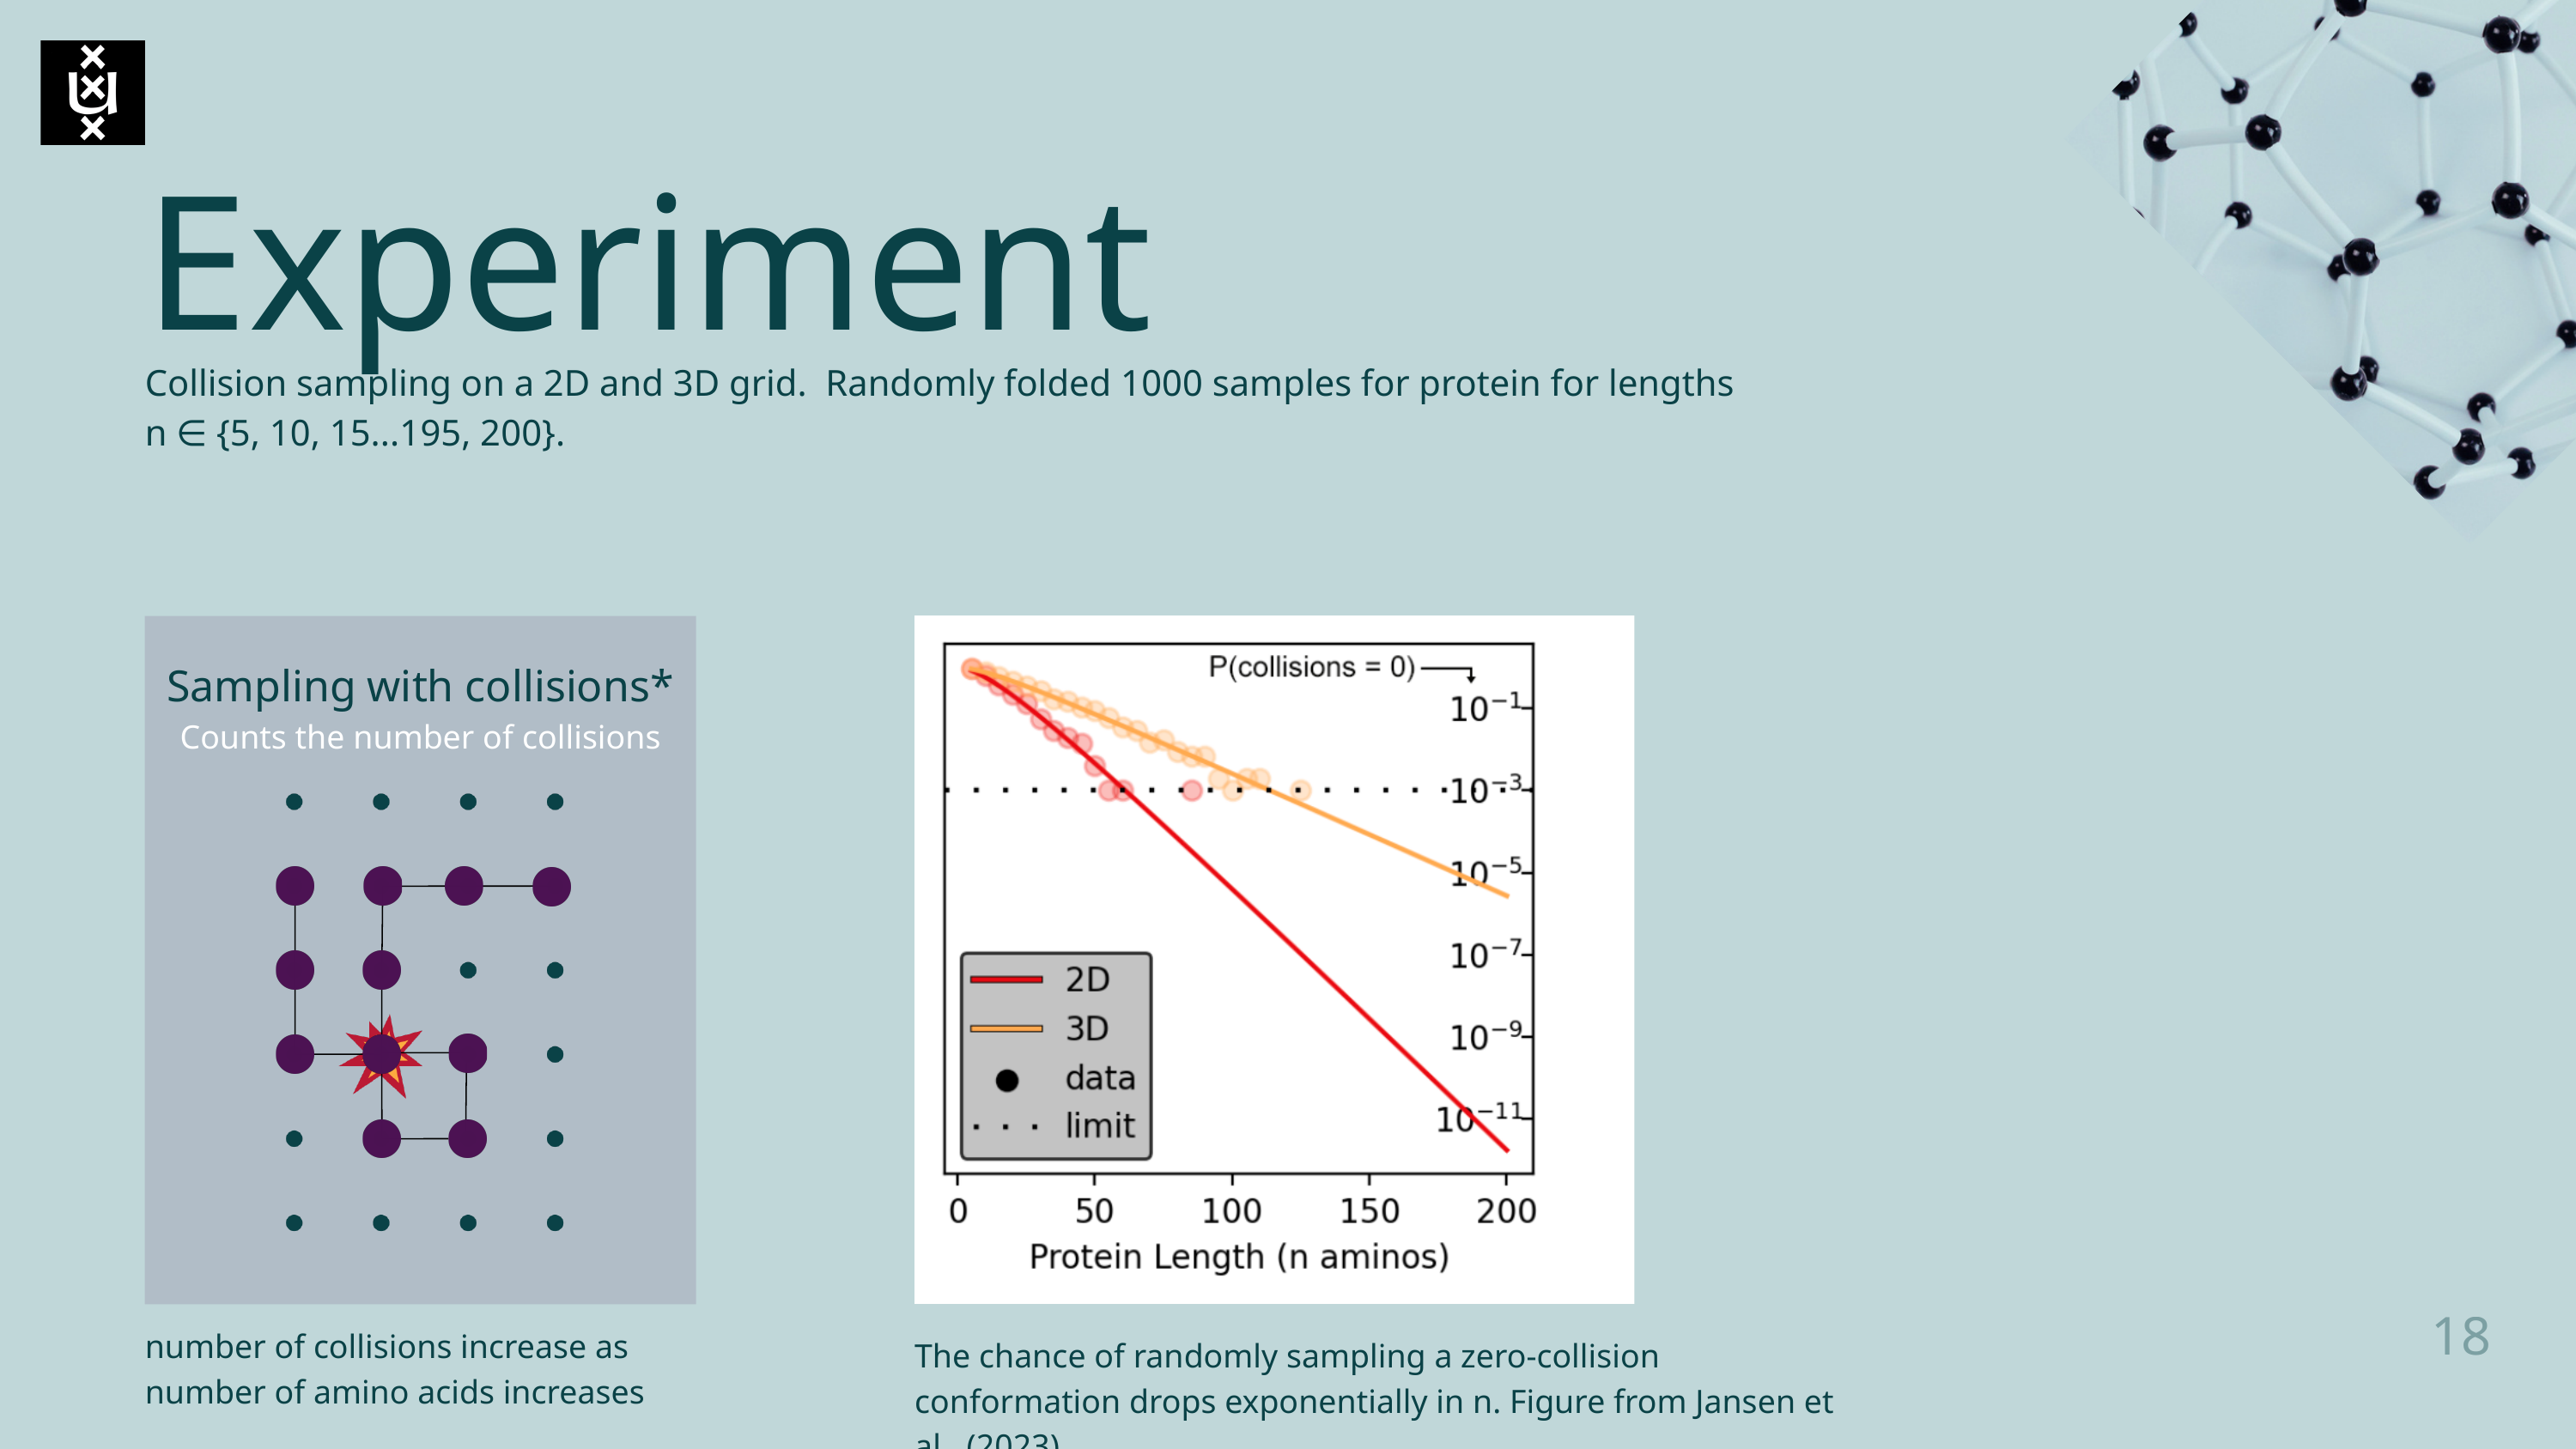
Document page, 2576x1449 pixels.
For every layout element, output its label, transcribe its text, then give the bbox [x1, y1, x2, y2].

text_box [144, 615, 696, 1305]
text_box [914, 615, 1635, 1304]
text_box 18 [2431, 1303, 2504, 1366]
text_box [2063, 0, 2576, 545]
text_box [40, 40, 145, 145]
text_box number of collisions increase as number of amino acids increases [144, 1319, 696, 1410]
text_box The chance of randomly sampling a zero-collision conformation drops exponentially in n. Figure from Jansen et al., (2023). [914, 1329, 1867, 1449]
text_box Experiment [144, 147, 1793, 353]
text_box Collision sampling on a 2D and 3D grid. Randomly folded 1000 samples for protein for lengths n ∈ {5, 10, 15...195, 200}. [144, 353, 1867, 454]
